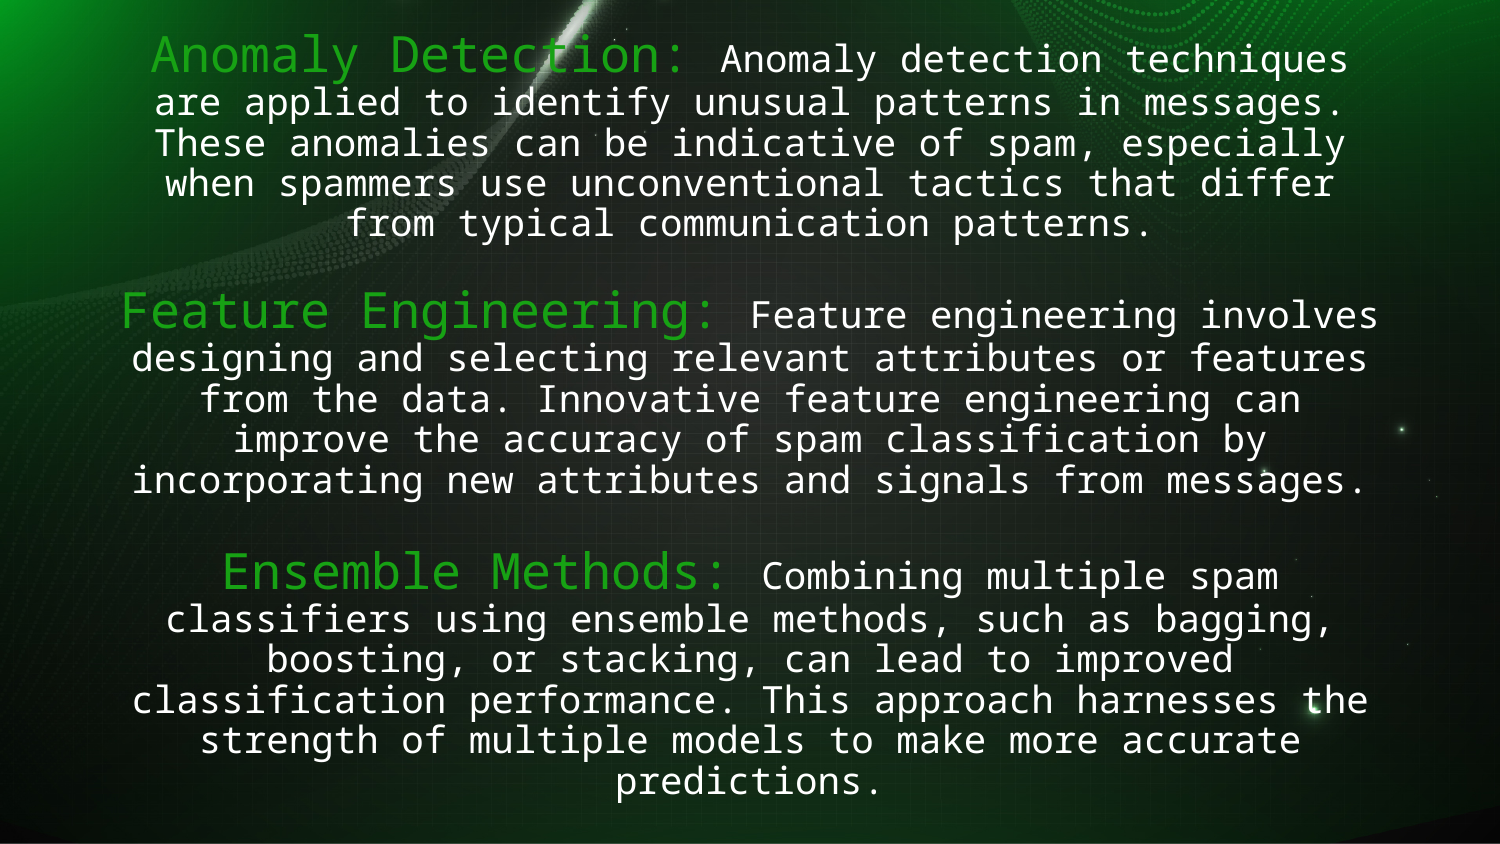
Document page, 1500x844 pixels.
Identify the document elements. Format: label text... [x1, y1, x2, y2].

title Anomaly Detection: Anomaly detection techniques are applied to identify unusual patterns in messages. These anomalies can be indicative of spam, especially when spammers use unconventional tactics that differ from typical communication patterns. Feature Engineering: Feature engineering involves designing and selecting relevant attributes or features from the data. Innovative feature engineering can improve the accuracy of spam classification by incorporating new attributes and signals from messages. Ensemble Methods: Combining multiple spam classifiers using ensemble methods, such as bagging, boosting, or stacking, can lead to improved classification performance. This approach harnesses the strength of multiple models to make more accurate predictions. [103, 67, 1397, 814]
picture [0, 0, 1500, 844]
